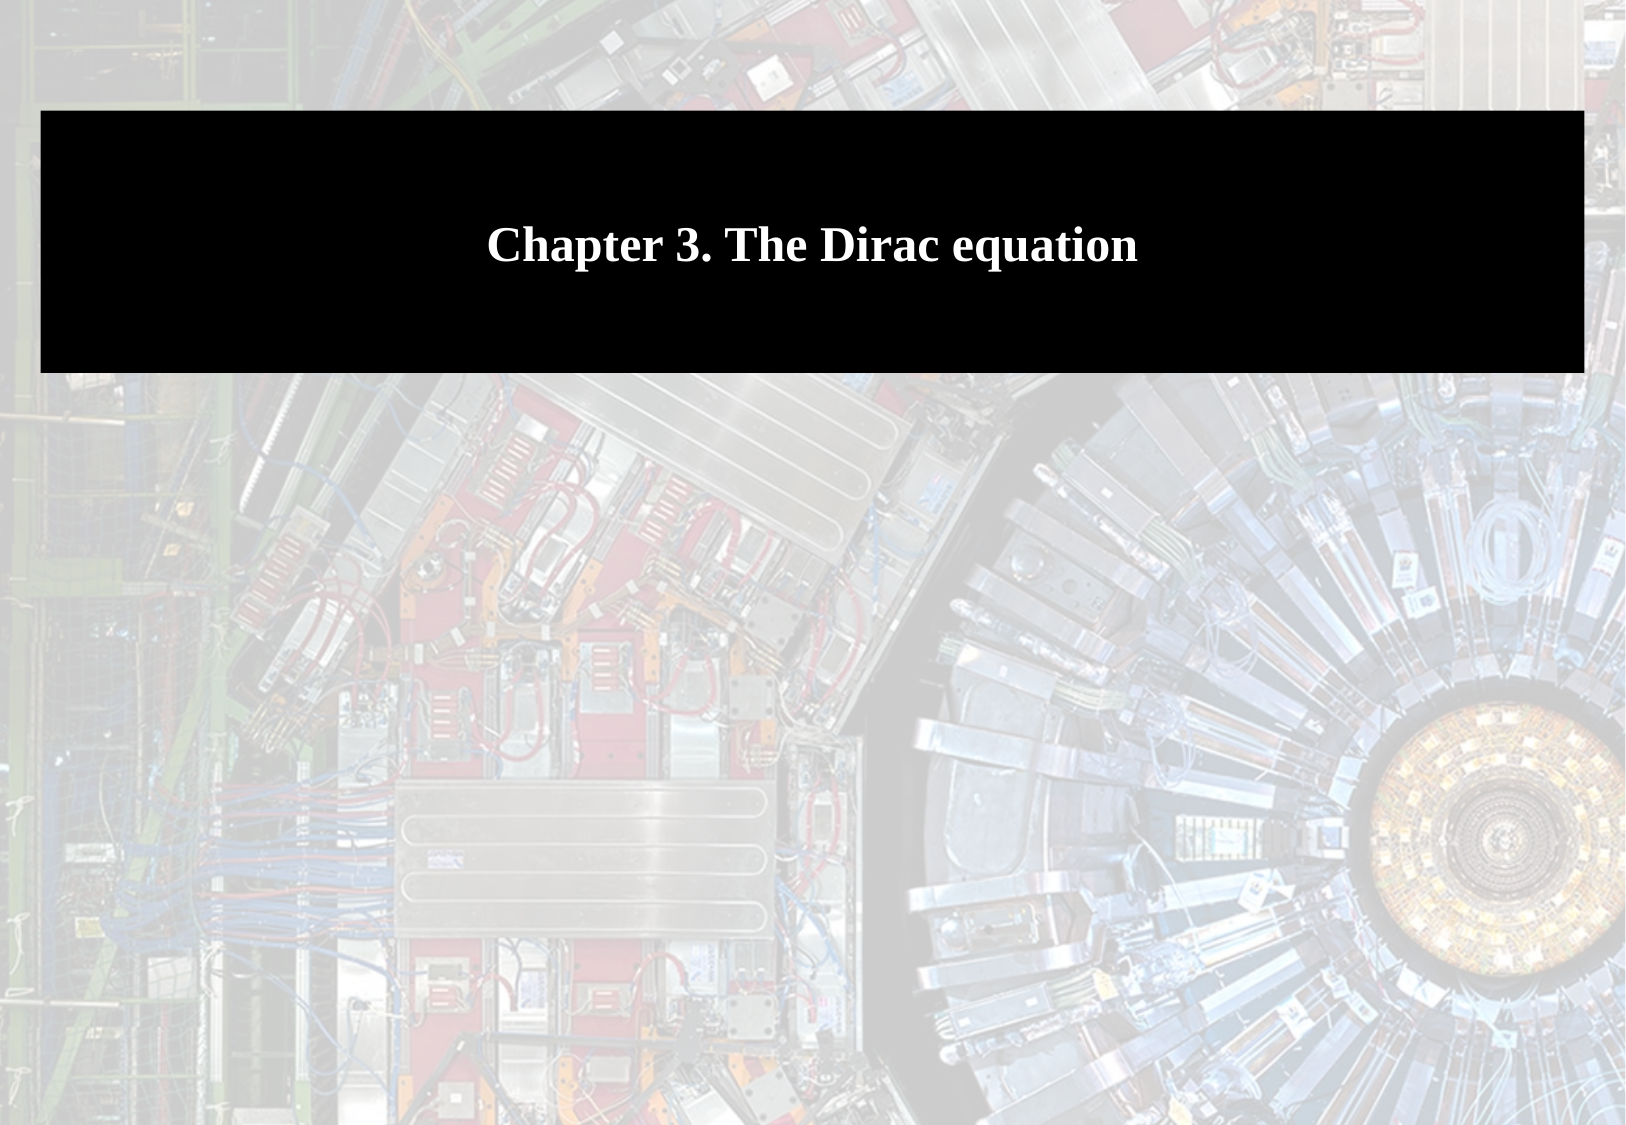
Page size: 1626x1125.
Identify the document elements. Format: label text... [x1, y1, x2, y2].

text_box Chapter 3. The Dirac equation [40, 110, 1585, 373]
